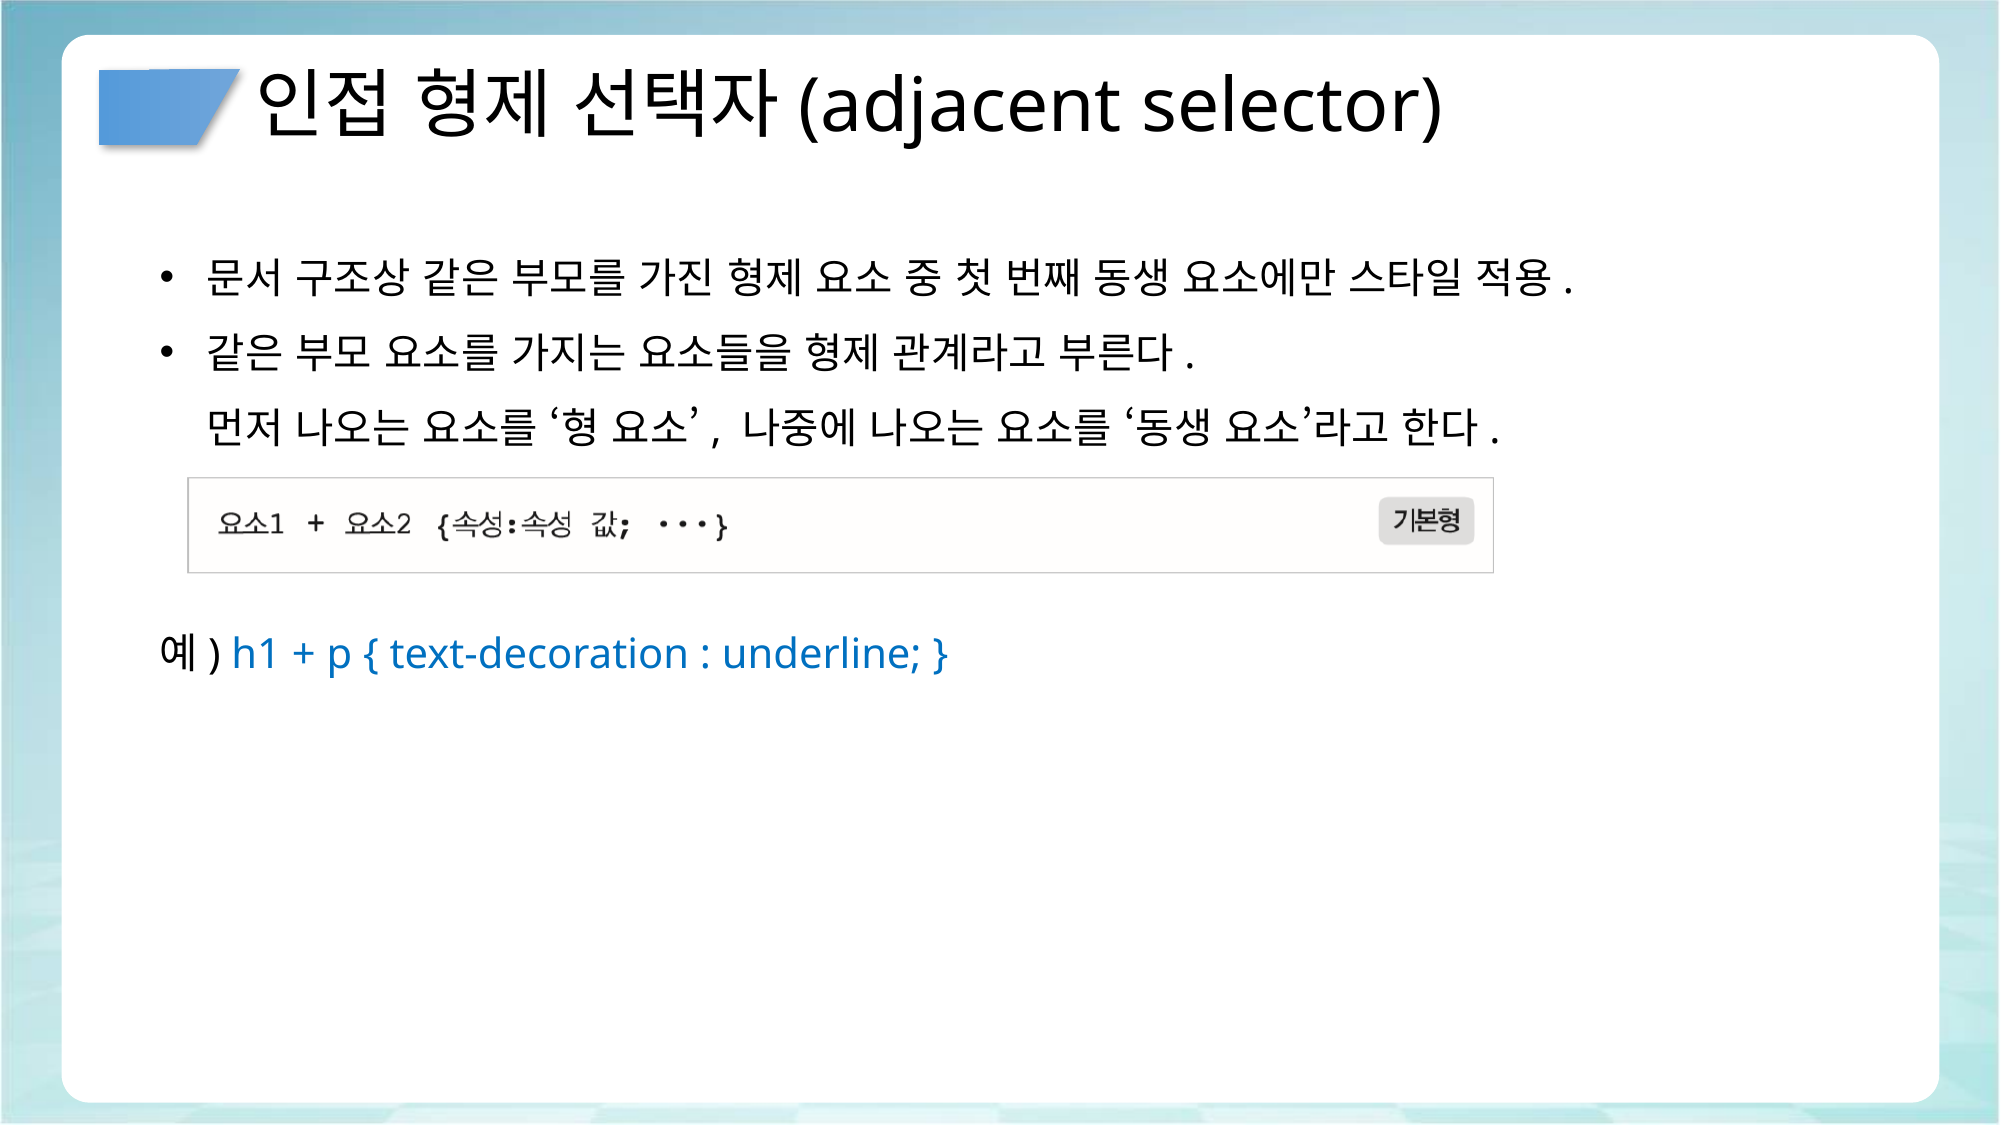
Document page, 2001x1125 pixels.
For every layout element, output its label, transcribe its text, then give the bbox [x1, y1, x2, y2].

text_box 문서 구조상 같은 부모를 가진 형제 요소 중 첫 번째 동생 요소에만 스타일 적용. 같은 부모 요소를 가지는 요소들을 형제 관계라고 부른다. 먼저 나오는 요소를 ‘형 요소’, 나중에 나오는 요소를 ‘동생 요소’라고 한다. 예) h1 + p { text-decoration : underline; } [144, 219, 1805, 684]
title 인접 형제 선택자(adjacent selector) [240, 49, 1809, 165]
picture [0, 0, 2001, 1125]
